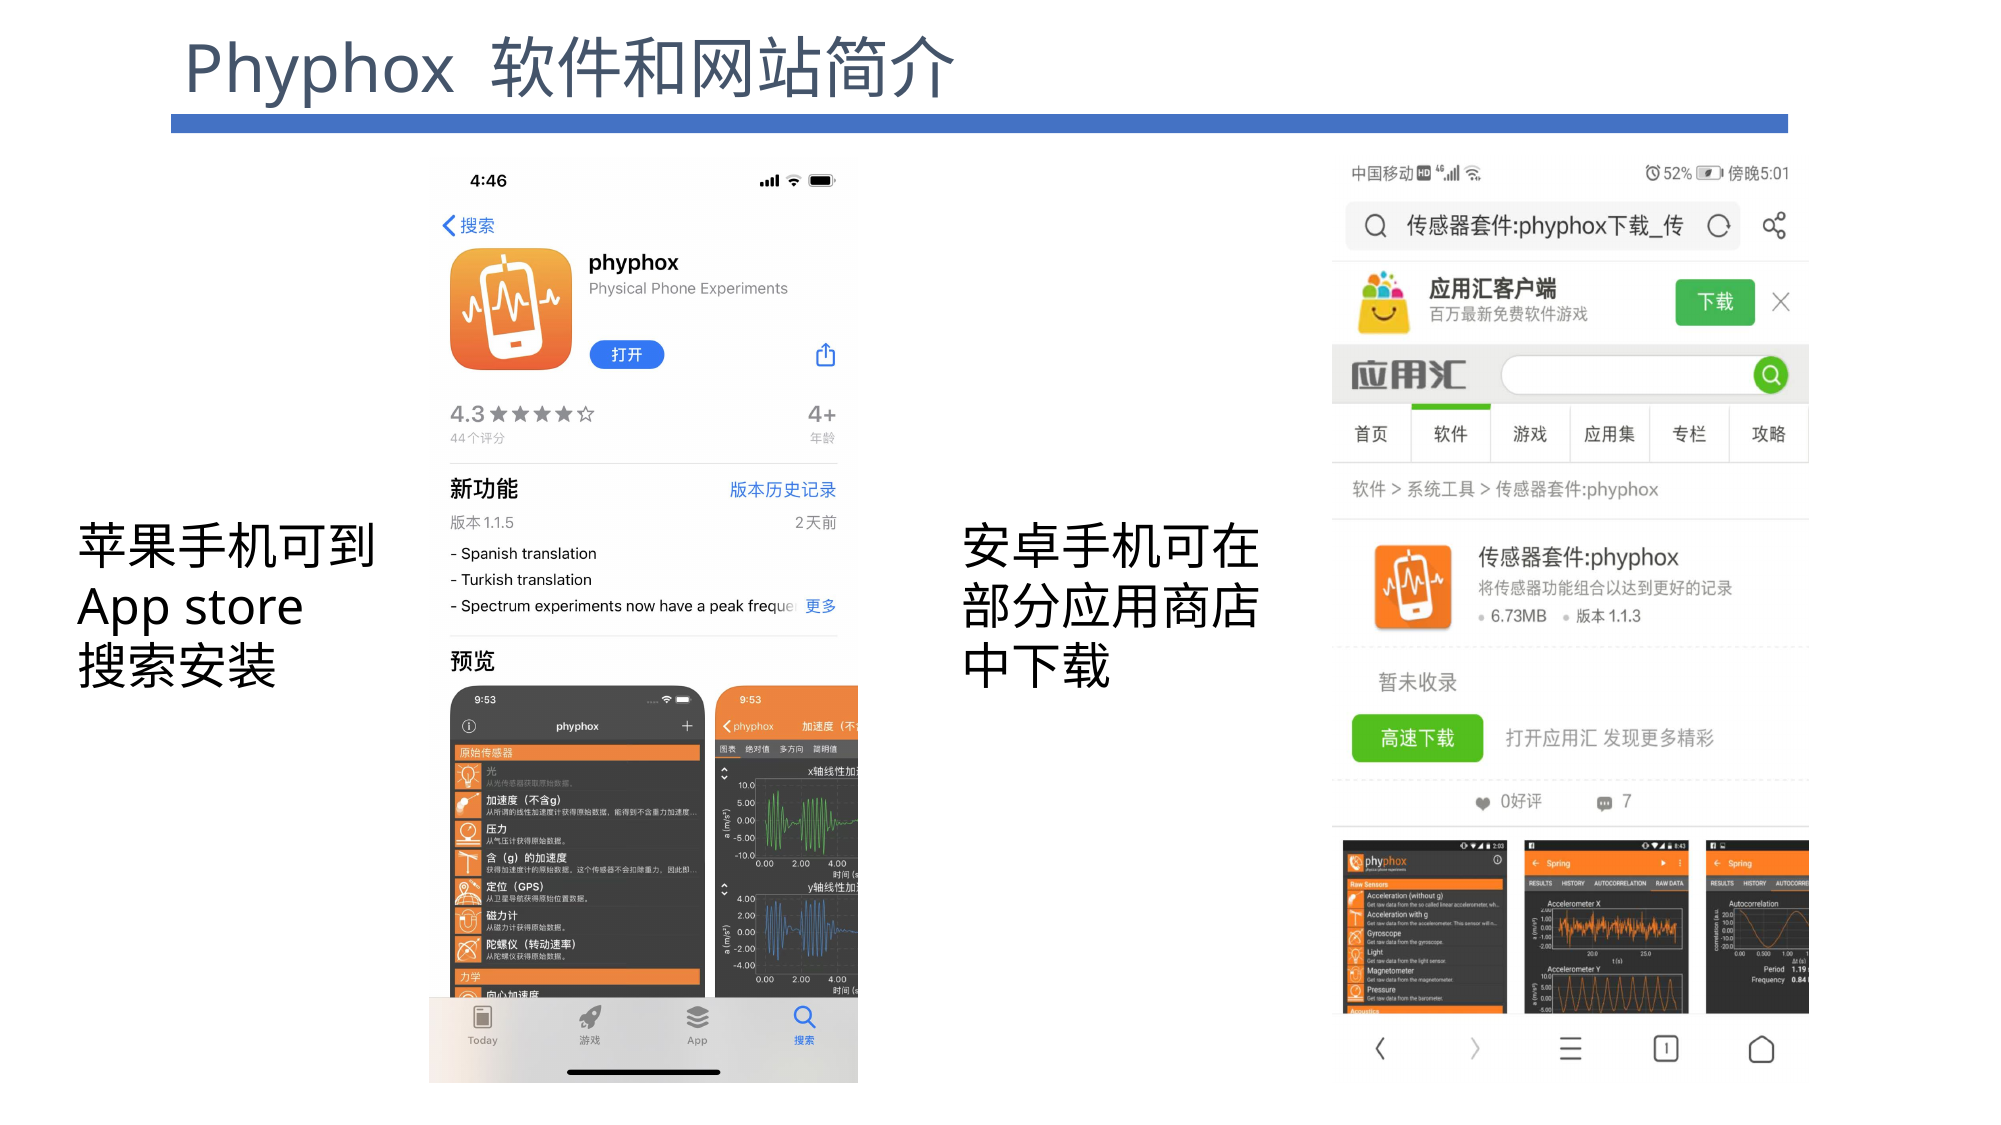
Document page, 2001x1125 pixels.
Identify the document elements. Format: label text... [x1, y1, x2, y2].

text_box [170, 113, 1789, 134]
picture [429, 157, 858, 1083]
text_box Phyphox 软件和网站简介 [169, 18, 972, 113]
picture [1331, 155, 1809, 1083]
text_box 苹果手机可到App store 搜索安装 [63, 507, 398, 703]
text_box 安卓手机可在 部分应用商店 中下载 [946, 507, 1276, 703]
